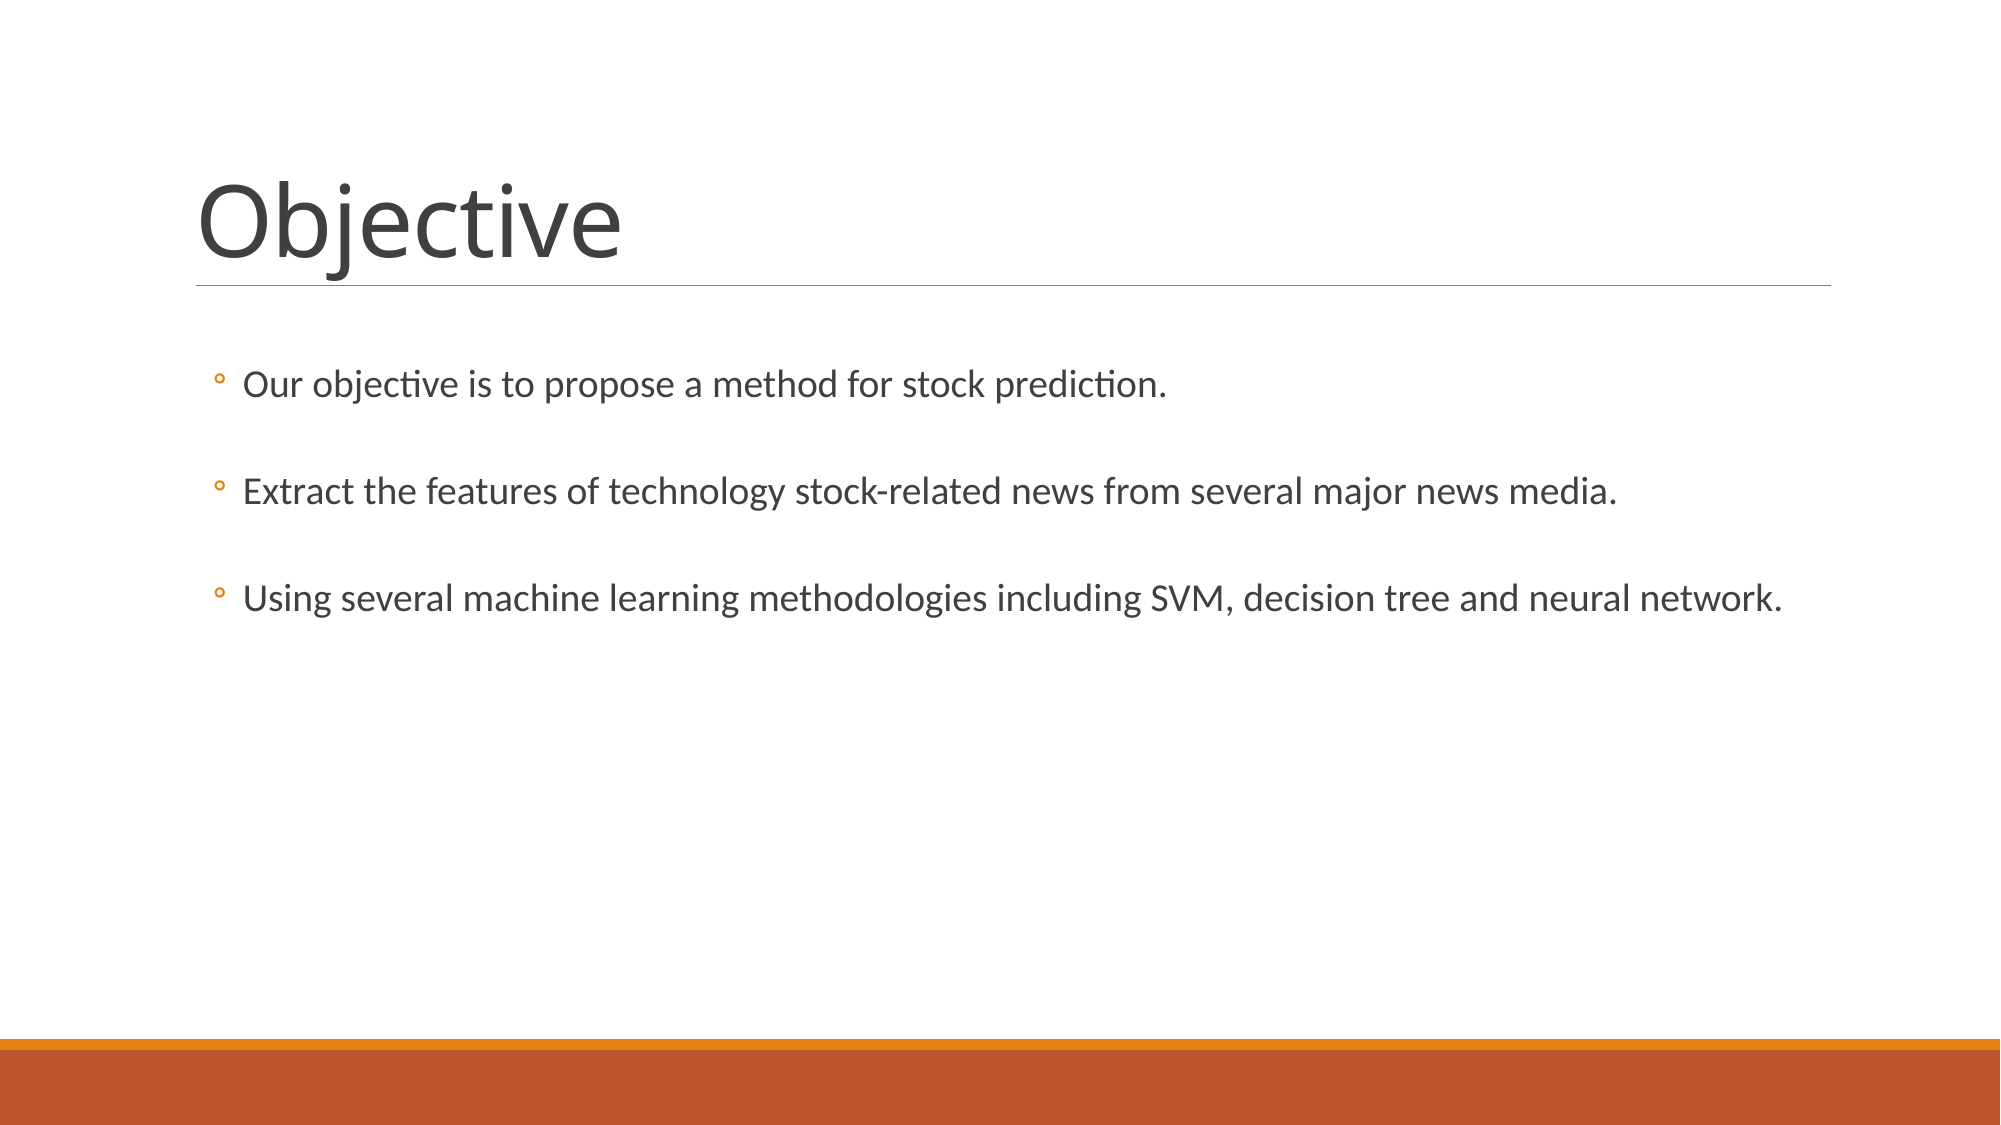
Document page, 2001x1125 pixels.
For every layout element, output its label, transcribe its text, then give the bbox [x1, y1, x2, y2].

title Objective [180, 47, 1830, 285]
list Our objective is to propose a method for stock prediction. Extract the features of technology stock-related news from several major news media. Using several machine learning methodologies including SVM, decision tree and neural network. [180, 302, 1830, 963]
